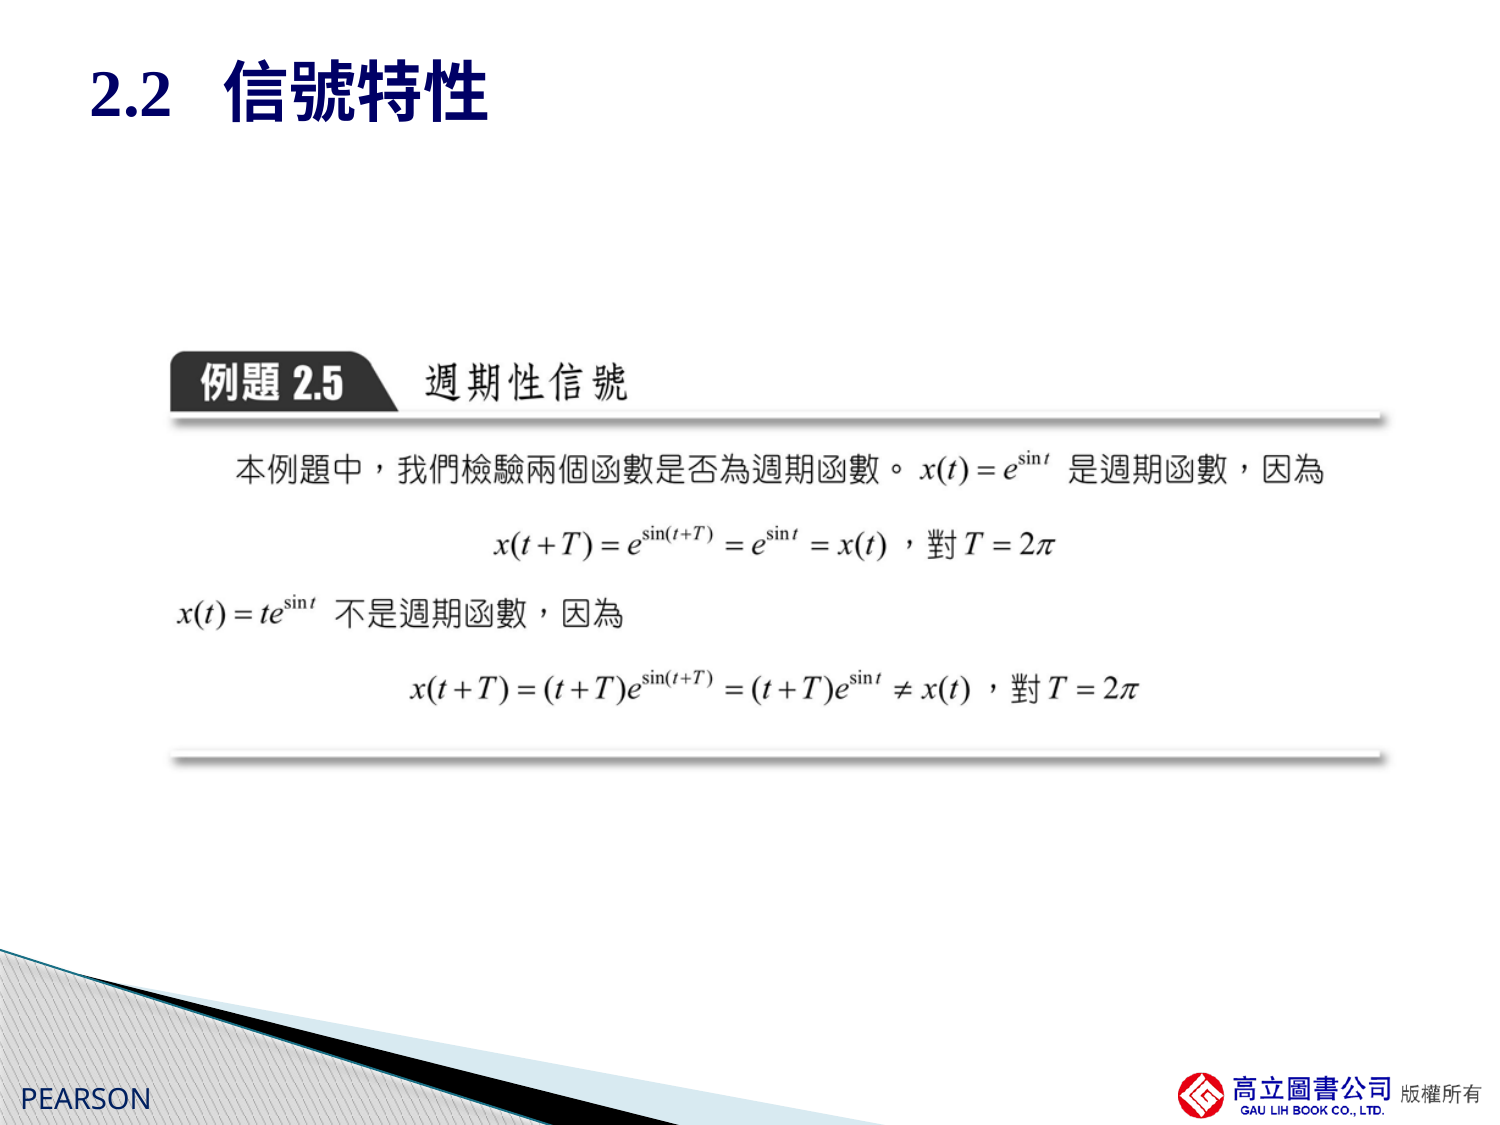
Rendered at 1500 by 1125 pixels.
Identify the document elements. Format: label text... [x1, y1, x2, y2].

picture [1178, 1065, 1500, 1125]
title 2.2 信號特性 [75, 30, 1425, 149]
picture [147, 326, 1403, 788]
